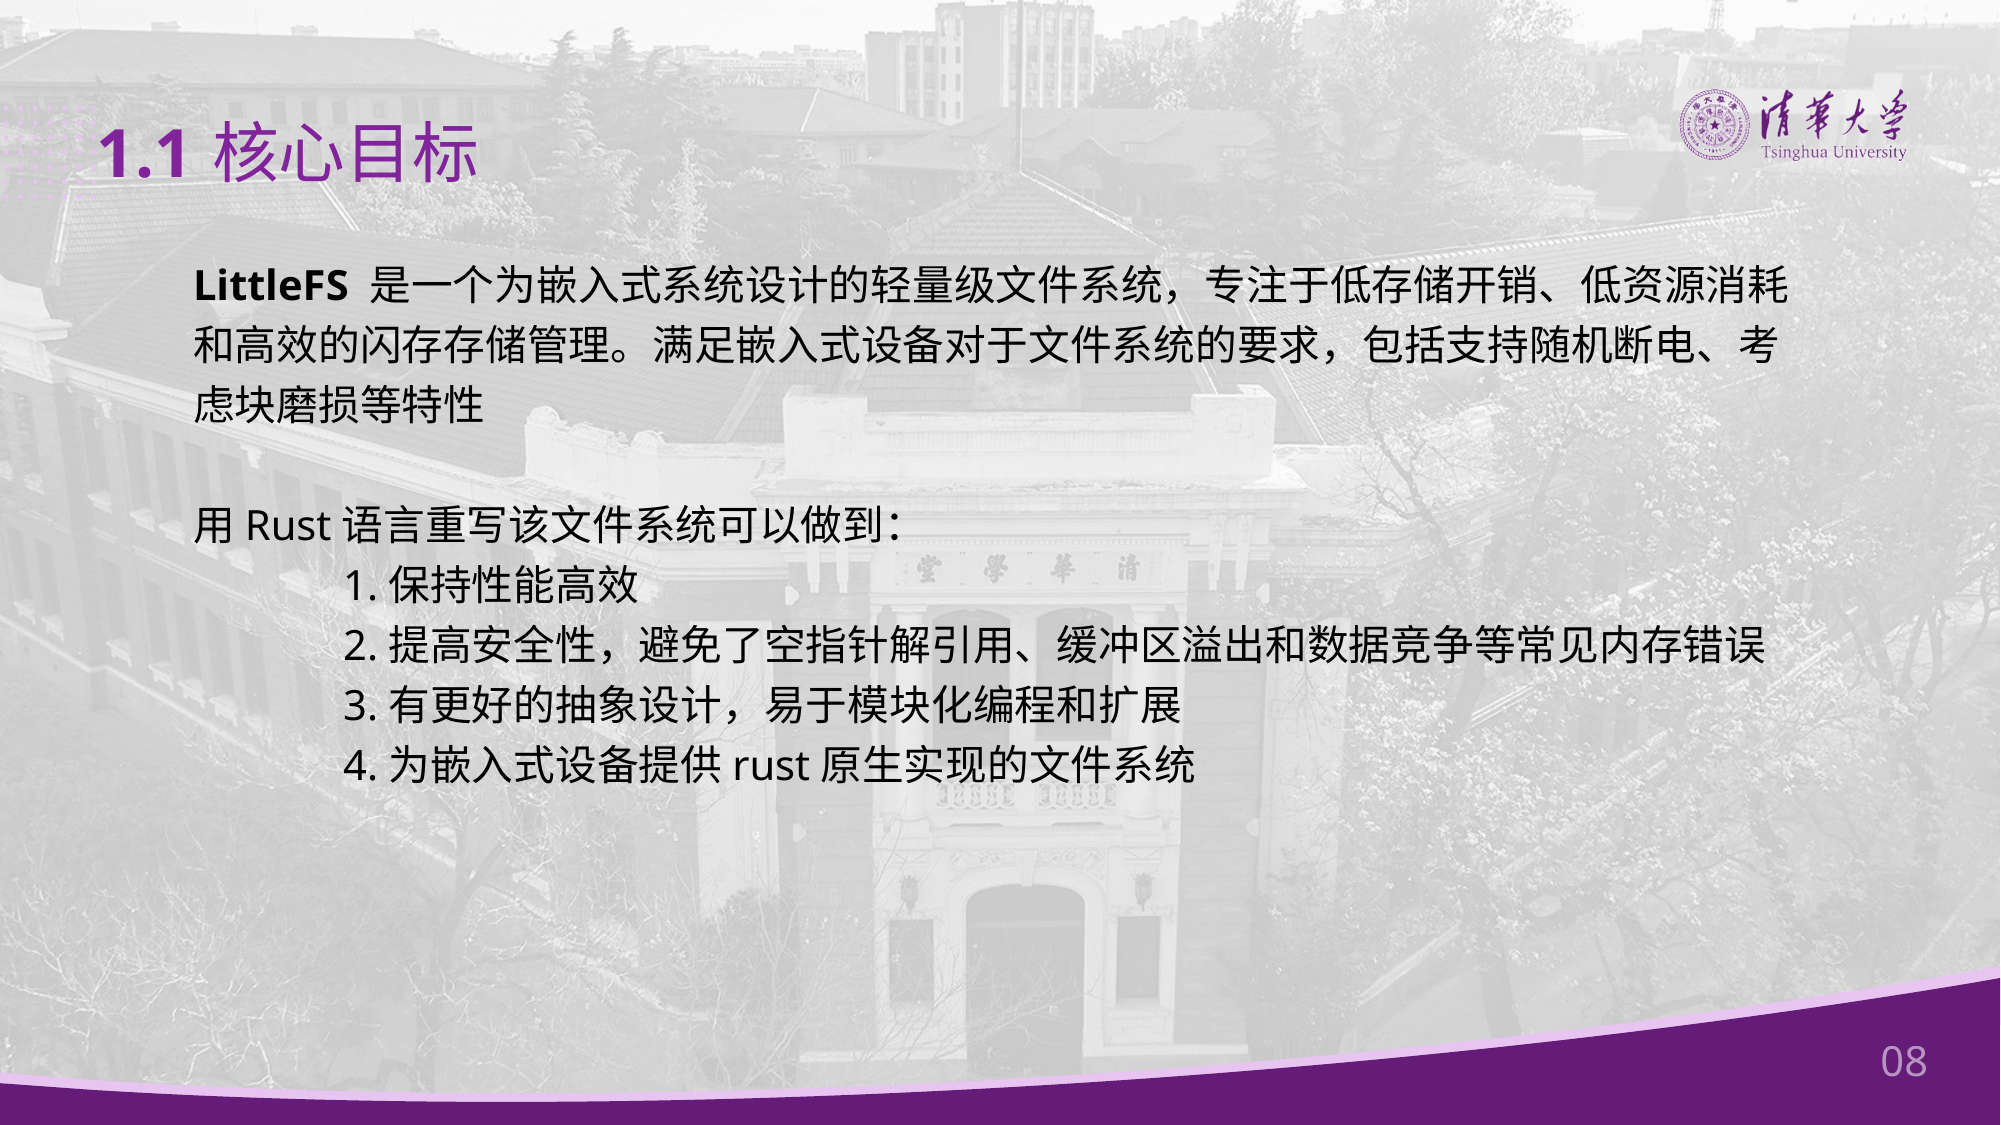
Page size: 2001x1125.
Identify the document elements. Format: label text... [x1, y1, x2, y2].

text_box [0, 999, 2000, 1125]
picture [1637, 64, 1940, 183]
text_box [96, 110, 481, 192]
text_box LittleFS 是一个为嵌入式系统设计的轻量级文件系统，专注于低存储开销、低资源消耗和高效的闪存存储管理。满足嵌入式设备对于文件系统的要求，包括支持随机断电、考虑块磨损等特性 用Rust语言重写该文件系统可以做到： 1.保持性能高效 2.提高安全性，避免了空指针解引用、缓冲区溢出和数据竞争等常见内存错误 3.有更好的抽象设计，易于模块化编程和扩展 4.为嵌入式设备提供rust原生实现的文件系统 [193, 248, 1801, 849]
